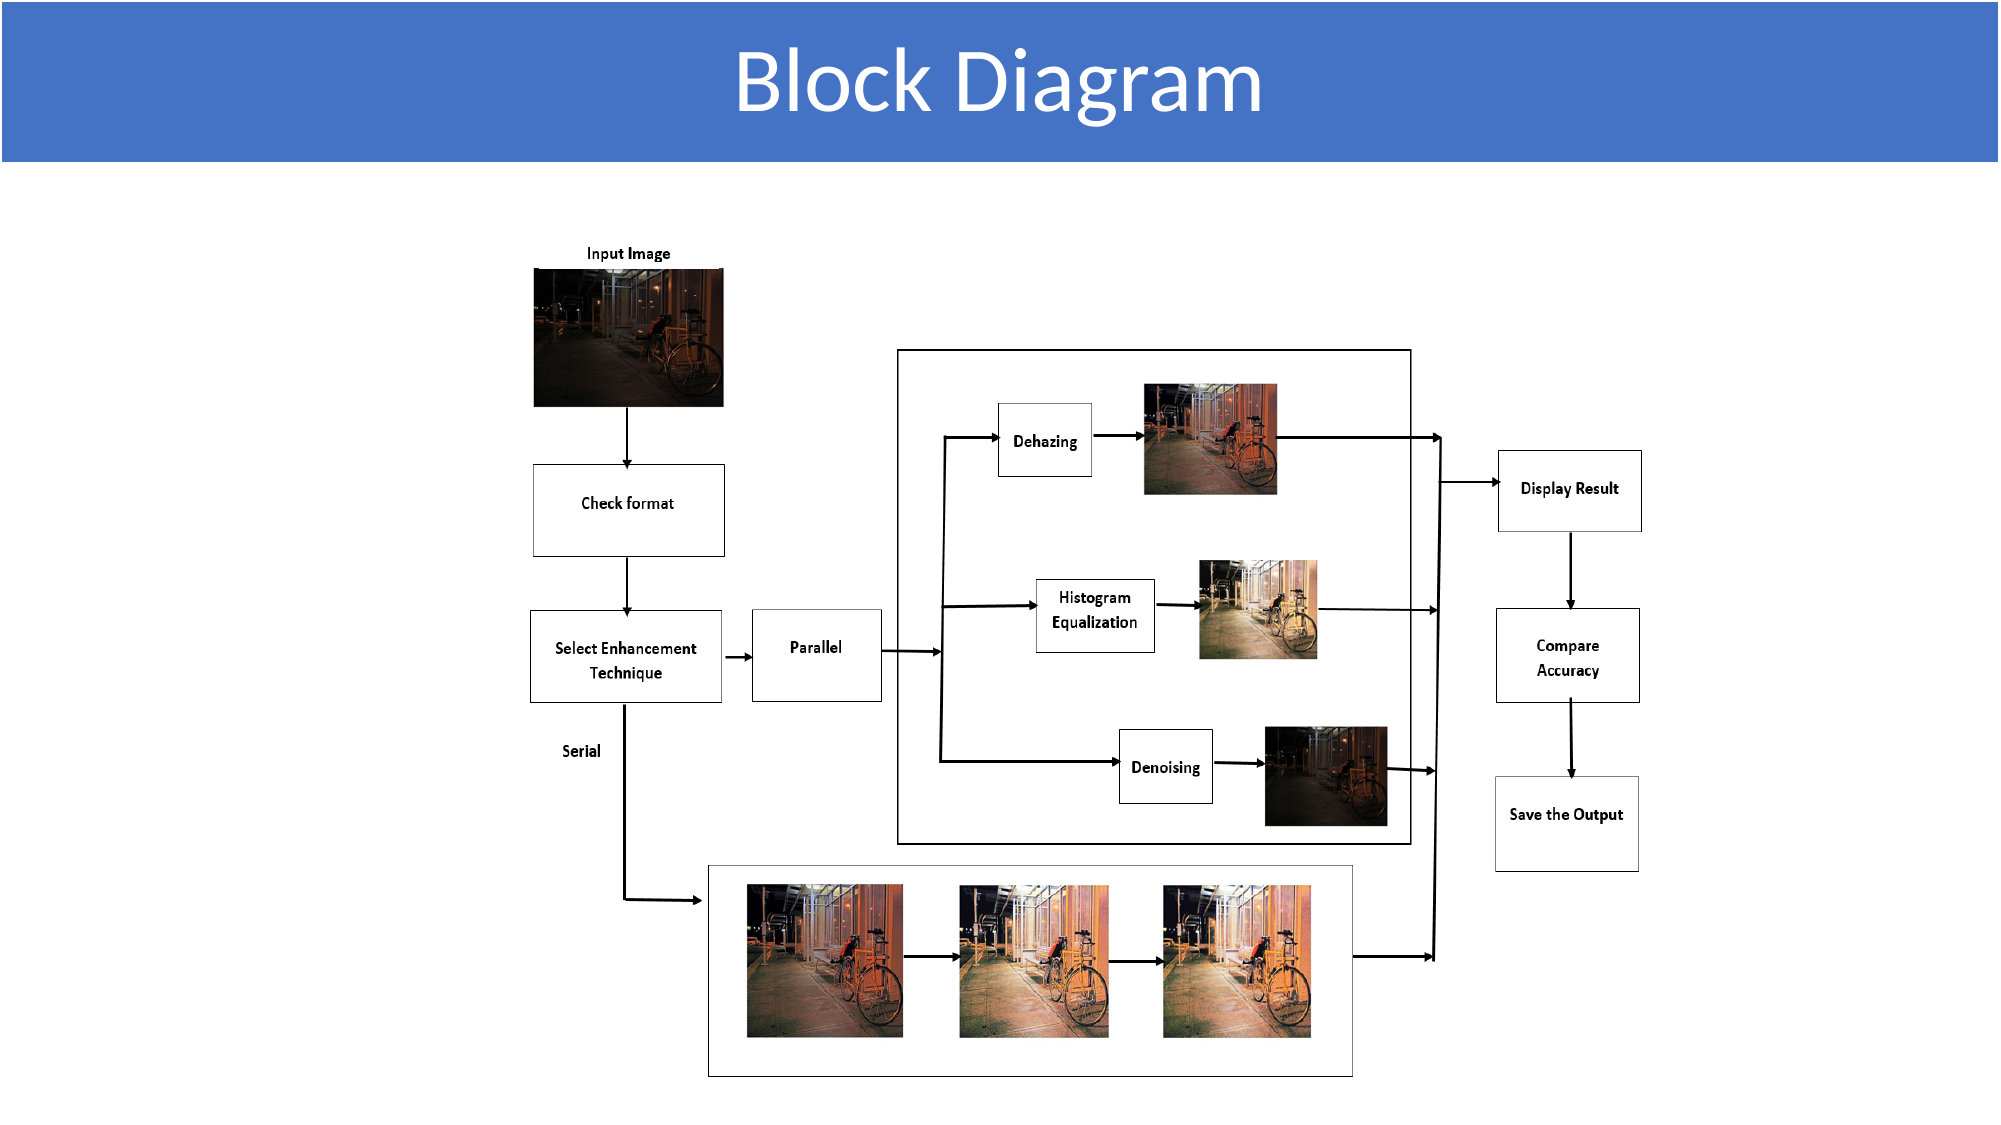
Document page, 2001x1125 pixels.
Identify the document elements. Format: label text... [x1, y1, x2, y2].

title Block Diagram [0, 0, 2000, 165]
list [455, 246, 1663, 1111]
